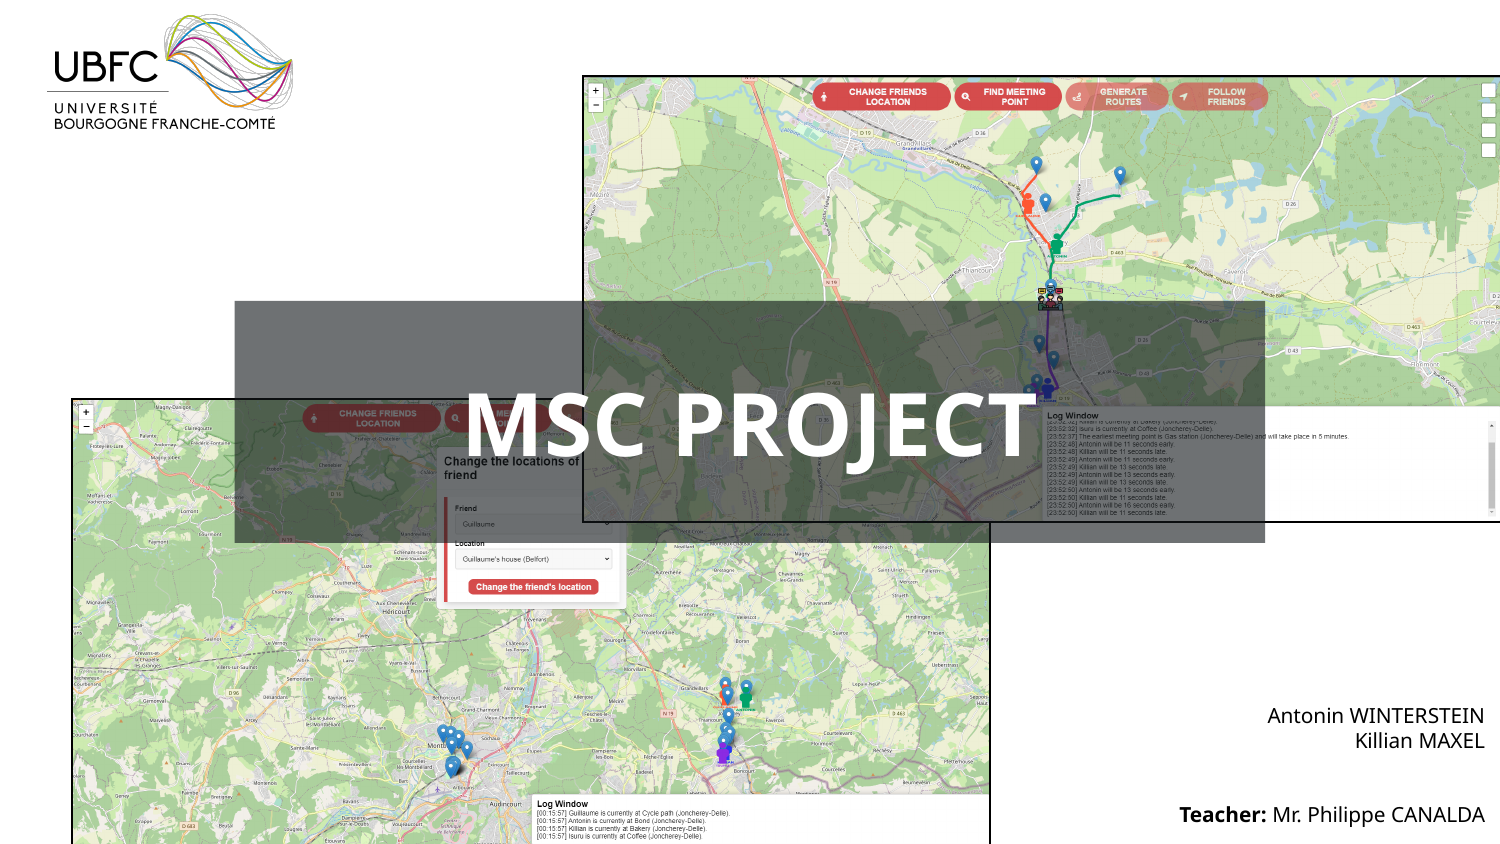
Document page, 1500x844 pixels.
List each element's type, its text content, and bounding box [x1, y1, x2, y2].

picture [47, 14, 293, 129]
picture [72, 399, 990, 844]
text_box Antonin WINTERSTEIN Killian MAXEL Teacher: Mr. Philippe CANALDA [1007, 687, 1500, 843]
picture [584, 76, 1500, 522]
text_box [234, 300, 1266, 544]
